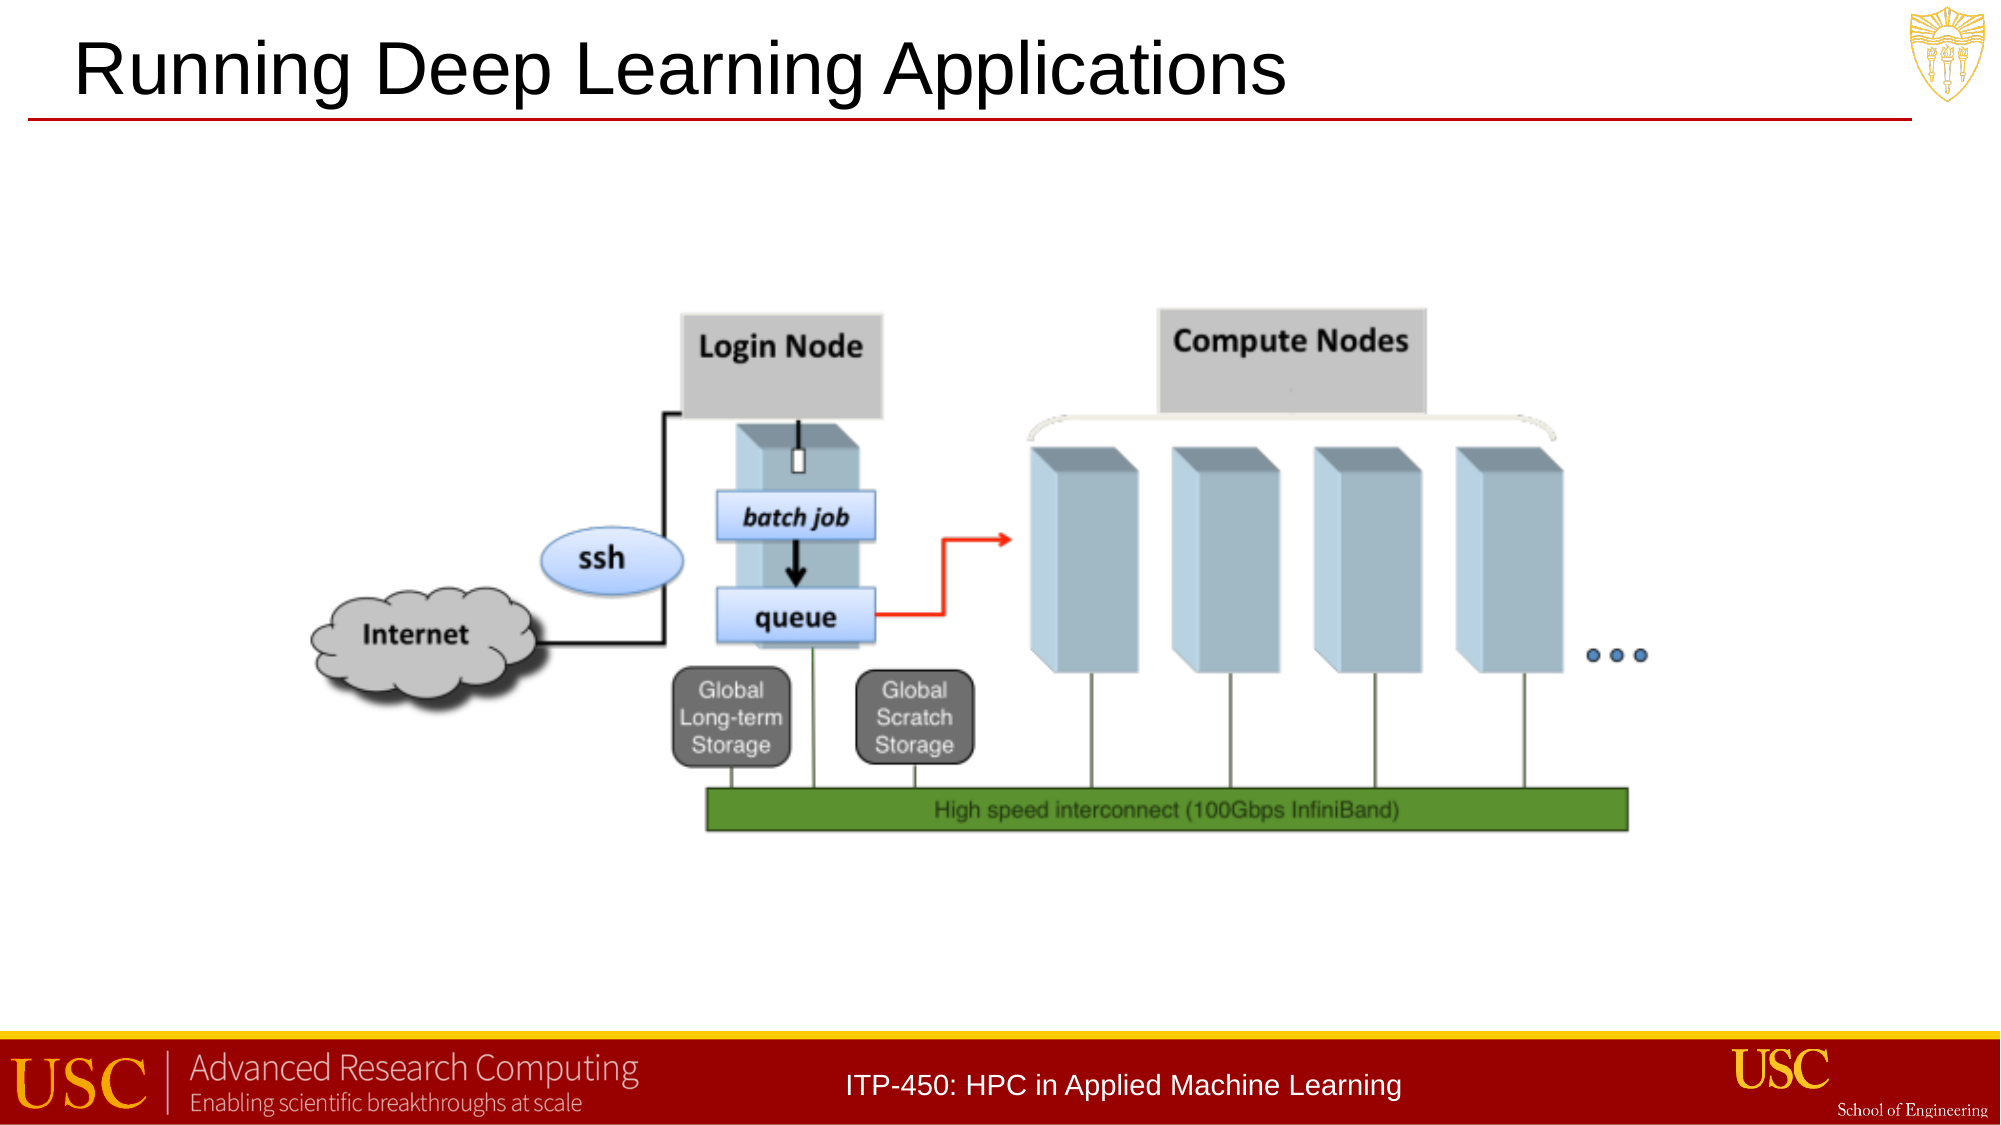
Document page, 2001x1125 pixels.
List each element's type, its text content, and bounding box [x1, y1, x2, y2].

picture [6, 1049, 642, 1117]
text_box Running Deep Learning Applications [59, 12, 1500, 113]
picture [250, 220, 1776, 904]
